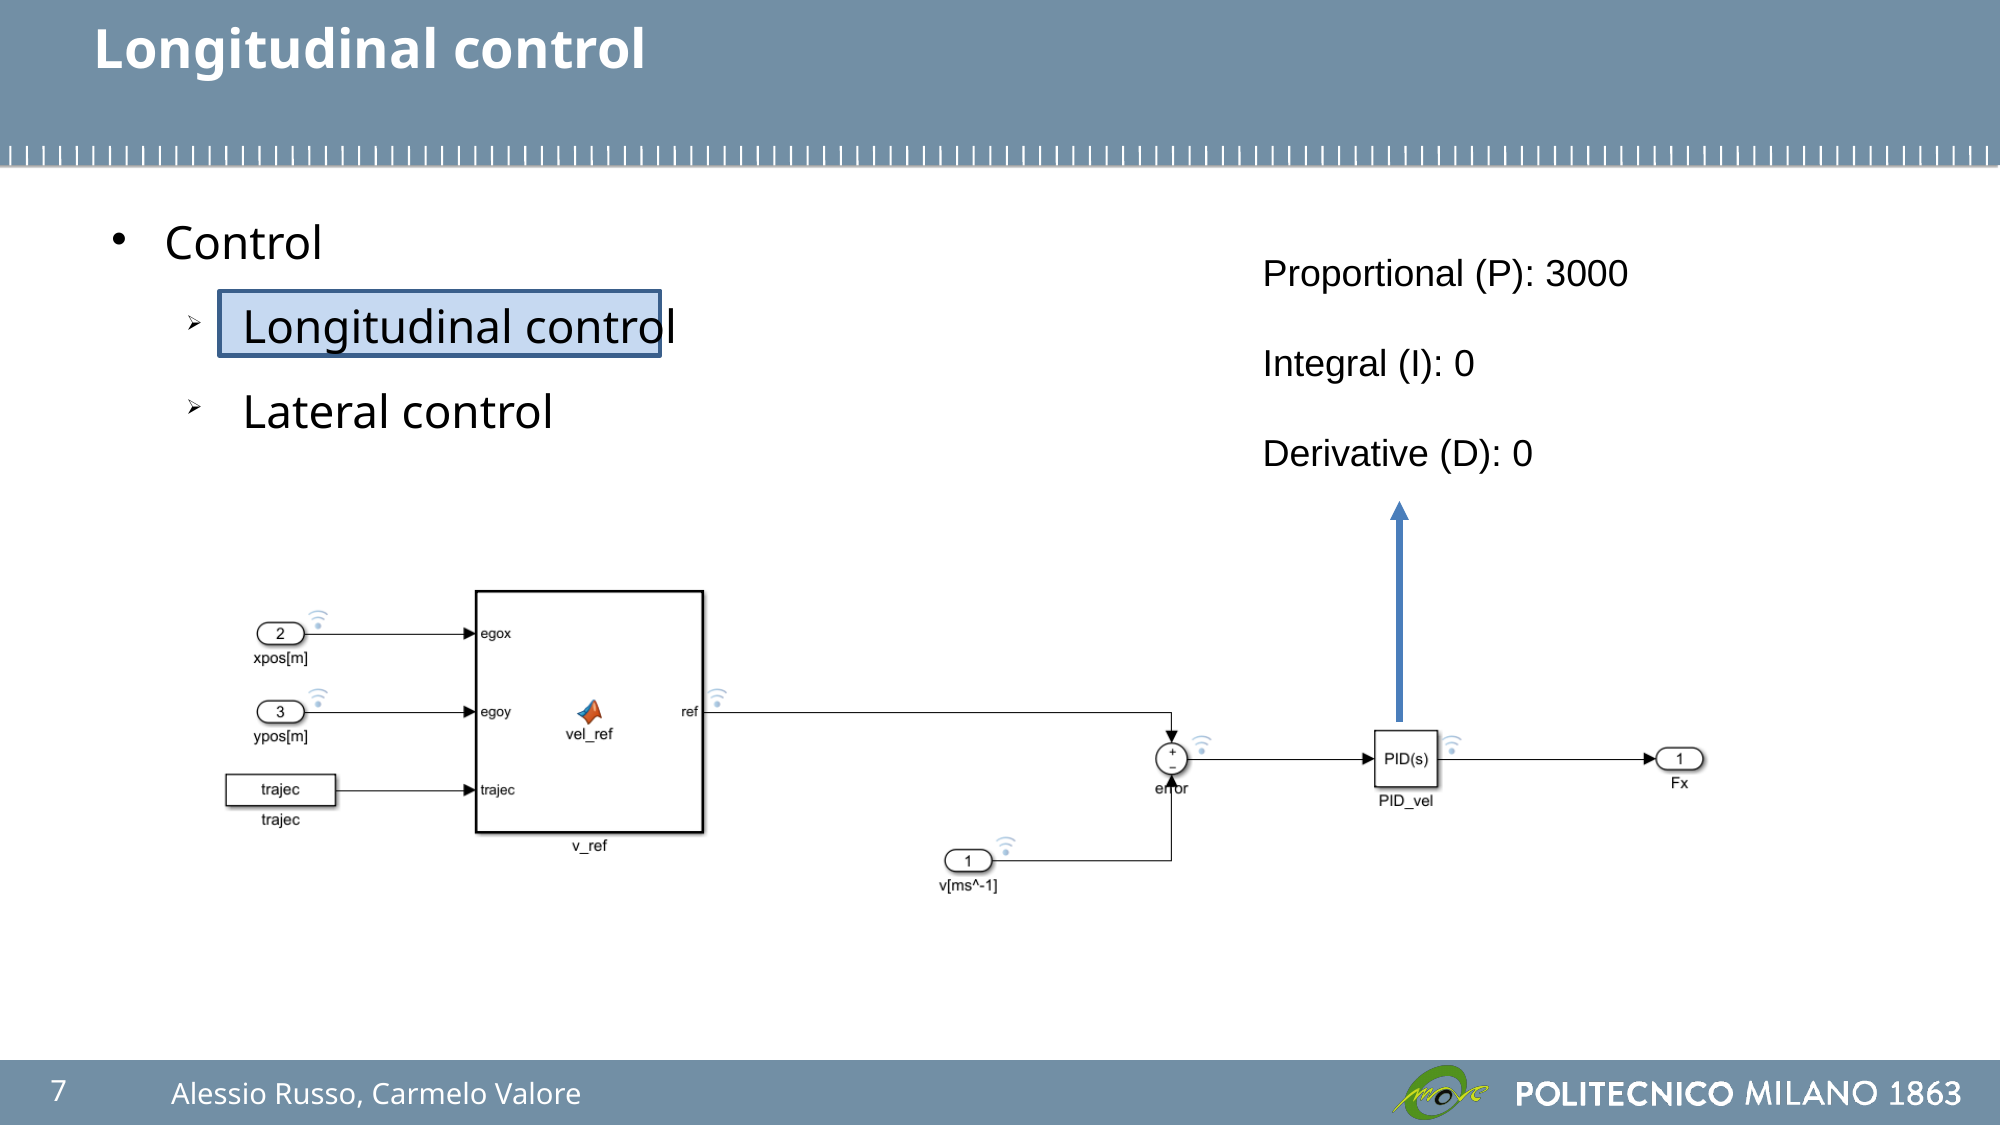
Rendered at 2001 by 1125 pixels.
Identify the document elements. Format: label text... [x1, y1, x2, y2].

picture [1510, 1068, 1967, 1117]
text_box Alessio Russo, Carmelo Valore [156, 1063, 1007, 1123]
text_box Control Longitudinal control Lateral control [78, 206, 1922, 1063]
text_box 7 [7, 1062, 110, 1123]
text_box Longitudinal control [78, 8, 1922, 86]
picture [1392, 1065, 1489, 1120]
picture [156, 470, 1795, 974]
